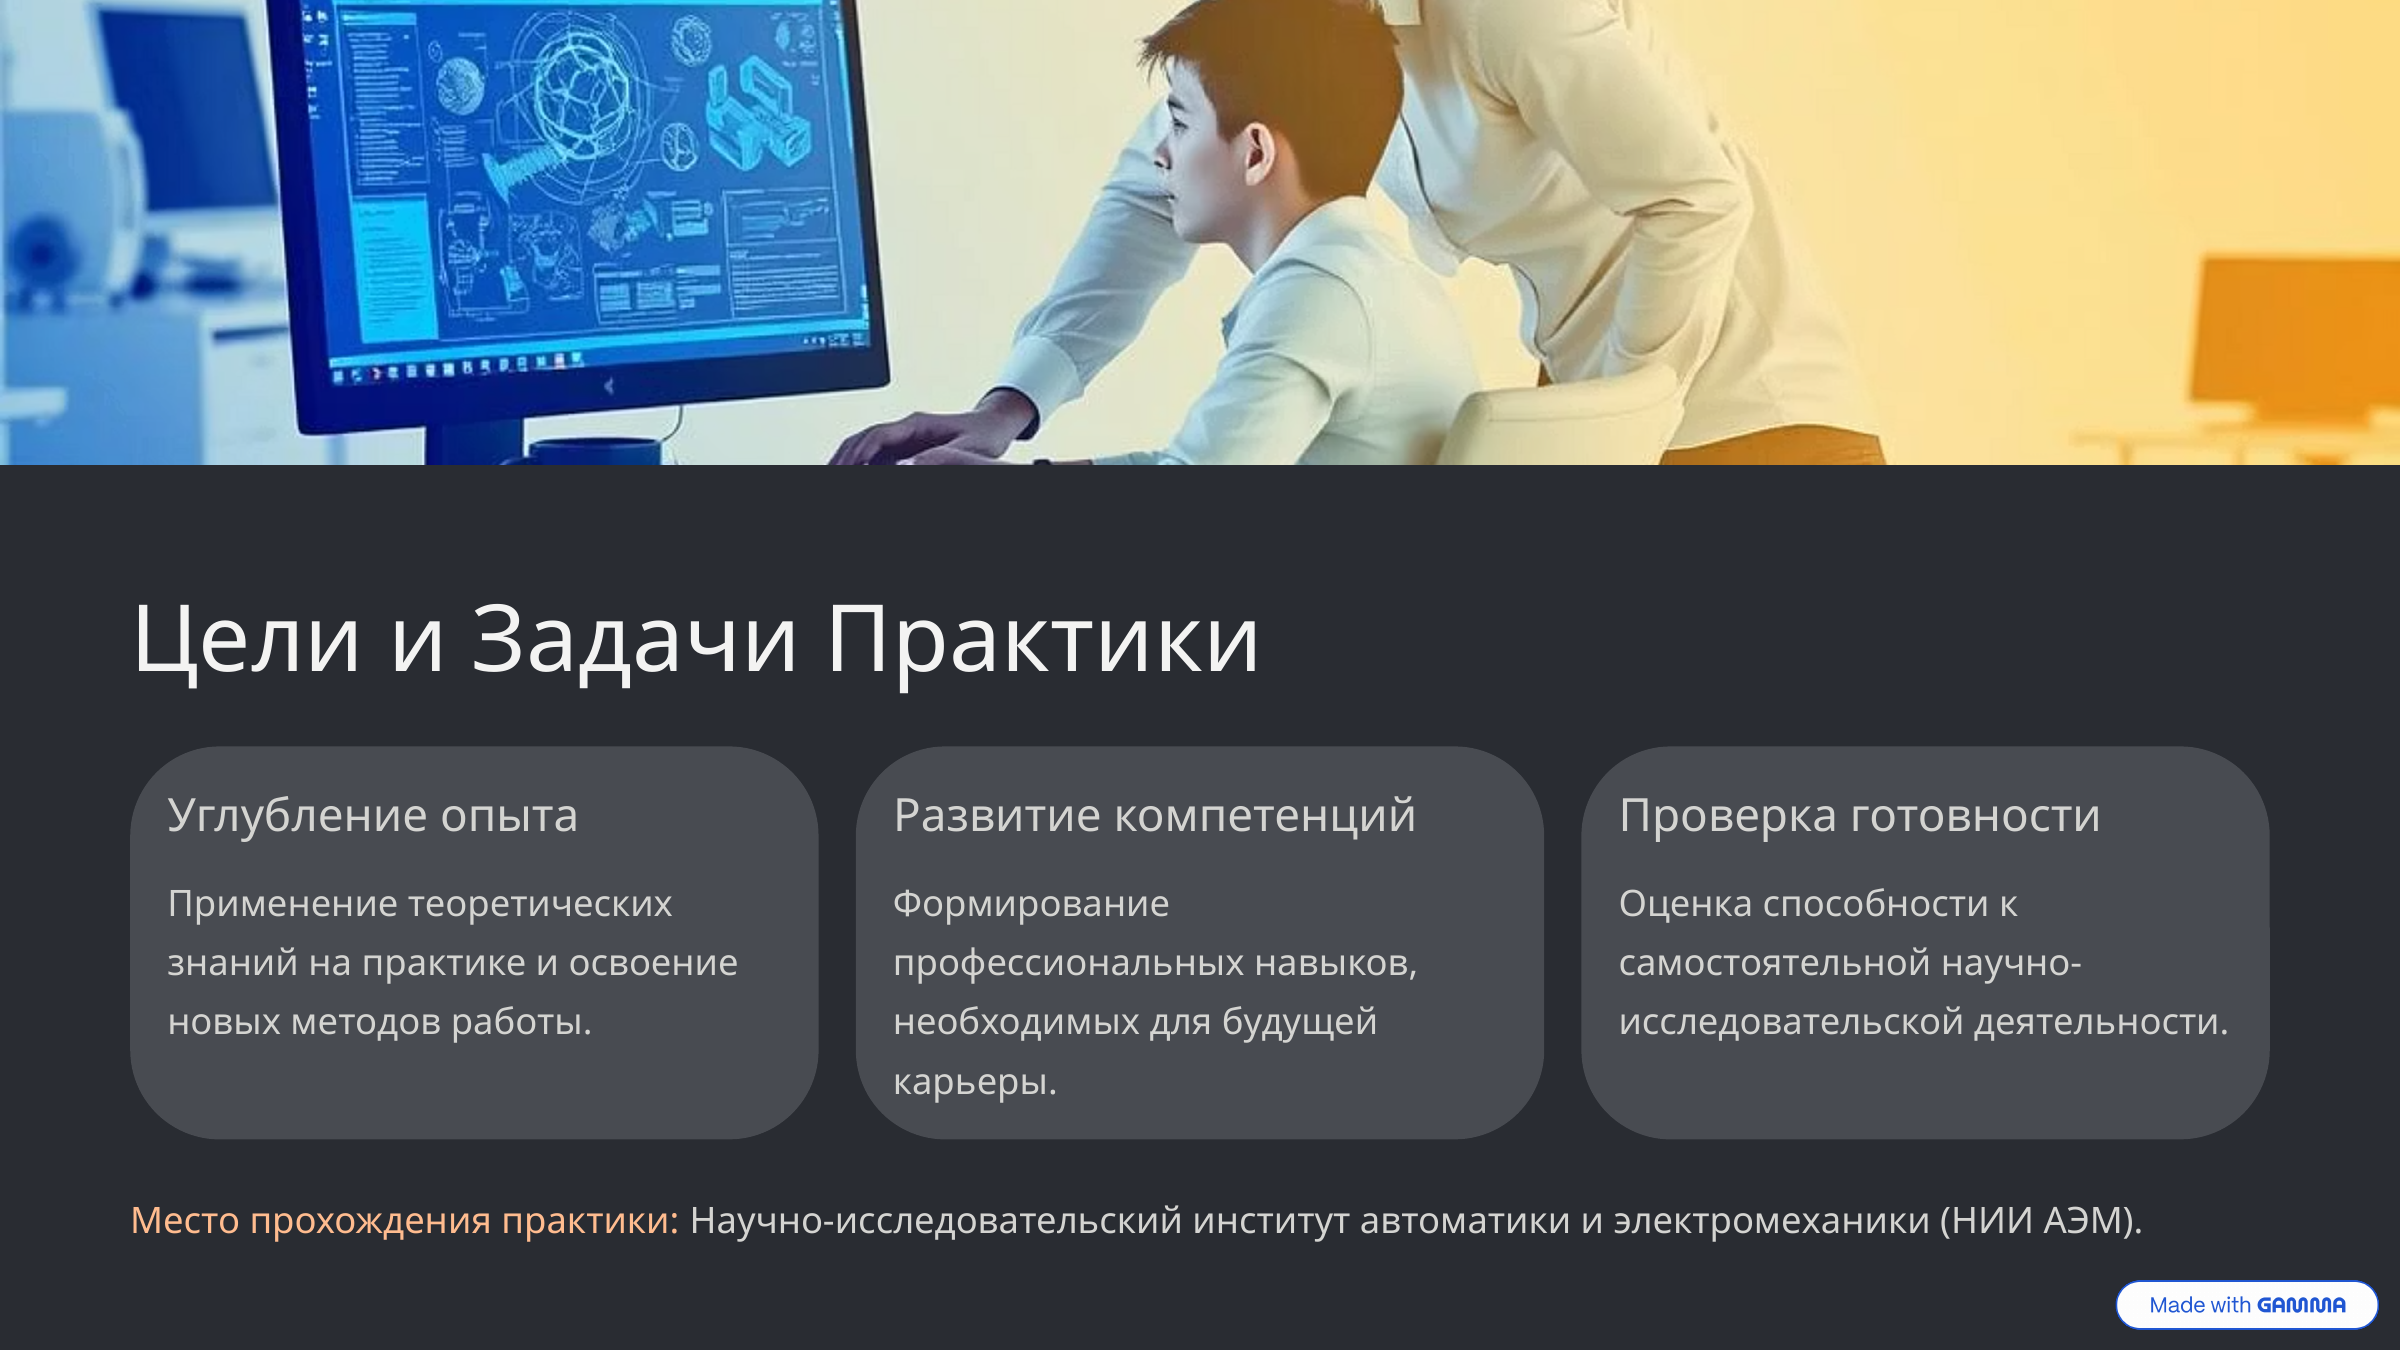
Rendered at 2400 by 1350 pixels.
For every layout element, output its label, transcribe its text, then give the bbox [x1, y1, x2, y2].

text_box Оценка способности к самостоятельной научно-исследовательской деятельности. [1618, 863, 2233, 1043]
text_box Применение теоретических знаний на практике и освоение новых методов работы. [167, 863, 782, 1043]
text_box [1581, 746, 2270, 1140]
text_box Место прохождения практики: Научно-исследовательский институт автоматики и электромеханики (НИИ АЭМ). [130, 1181, 2270, 1241]
picture [0, 0, 2400, 466]
text_box Цели и Задачи Практики [130, 574, 1239, 691]
text_box [130, 746, 819, 1140]
text_box Развитие компетенций [893, 783, 1409, 842]
text_box [855, 746, 1545, 1140]
text_box Формирование профессиональных навыков, необходимых для будущей карьеры. [892, 863, 1507, 1103]
text_box Углубление опыта [167, 783, 633, 842]
text_box Проверка готовности [1618, 783, 2095, 842]
picture [2106, 1271, 2389, 1339]
